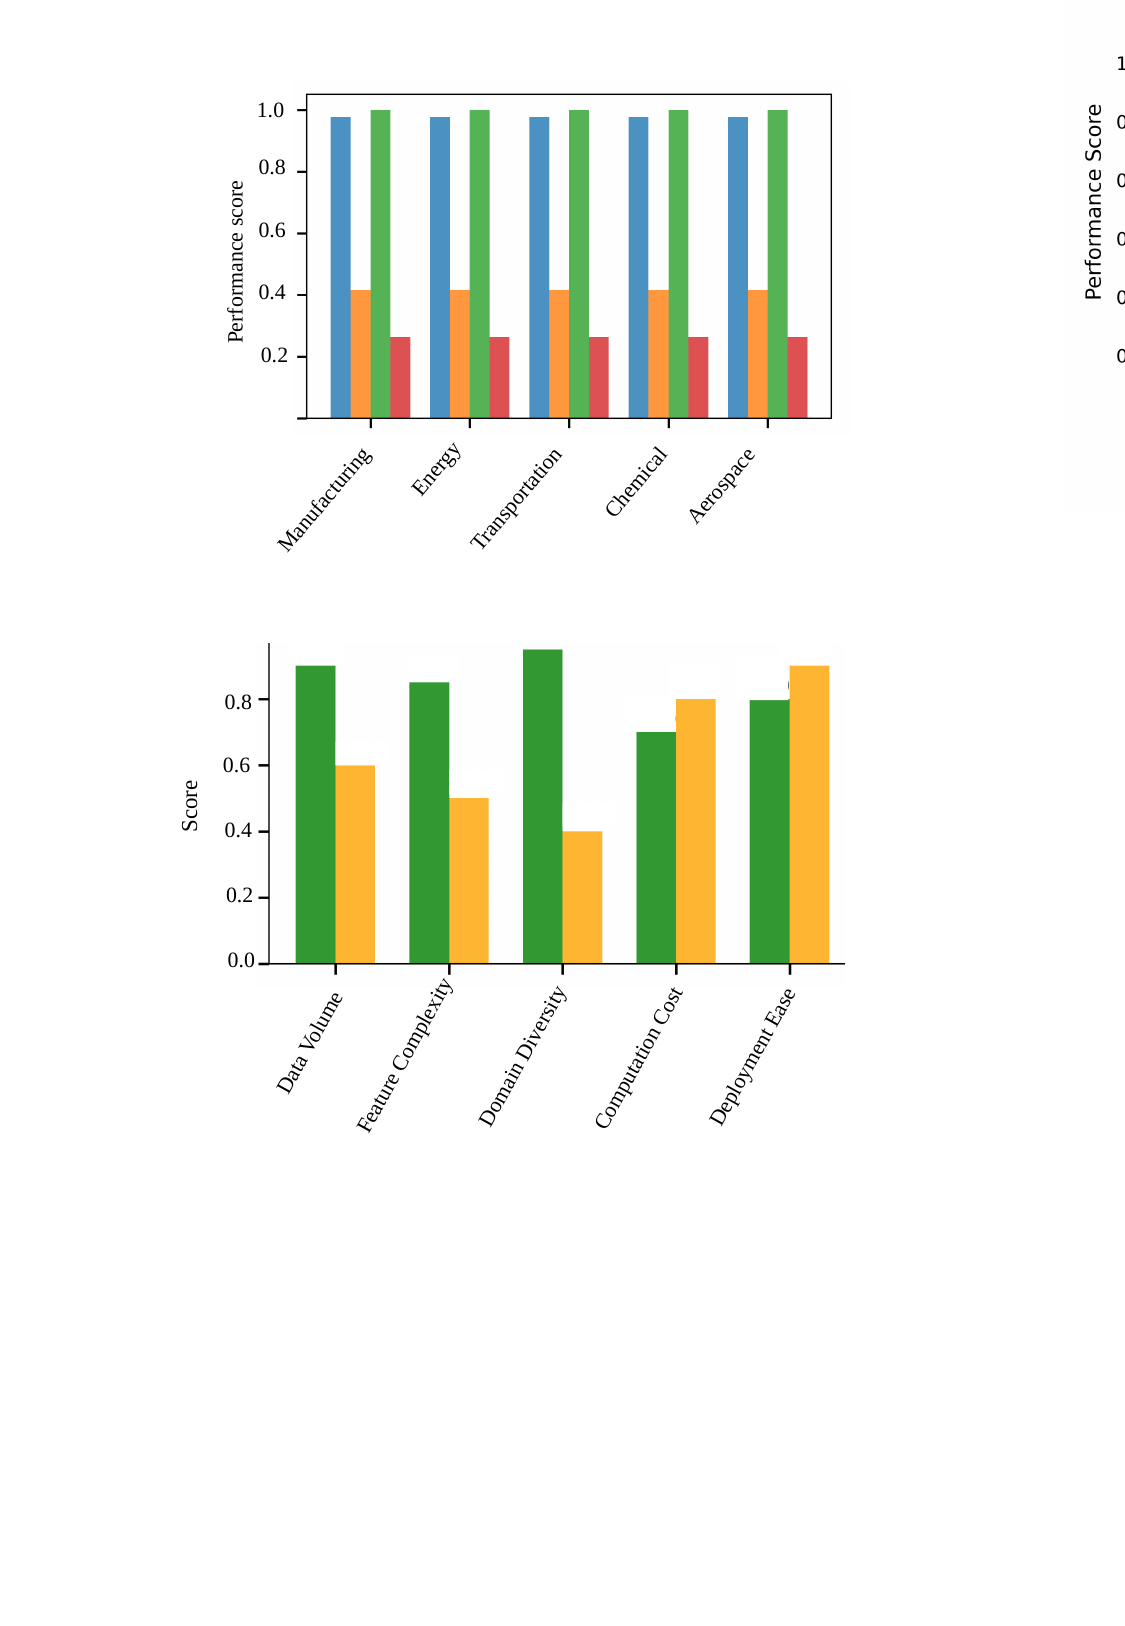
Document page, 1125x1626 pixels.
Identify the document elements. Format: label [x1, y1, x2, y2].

text_box [166, 627, 846, 1159]
text_box [213, 81, 851, 597]
picture [1066, 0, 1125, 514]
